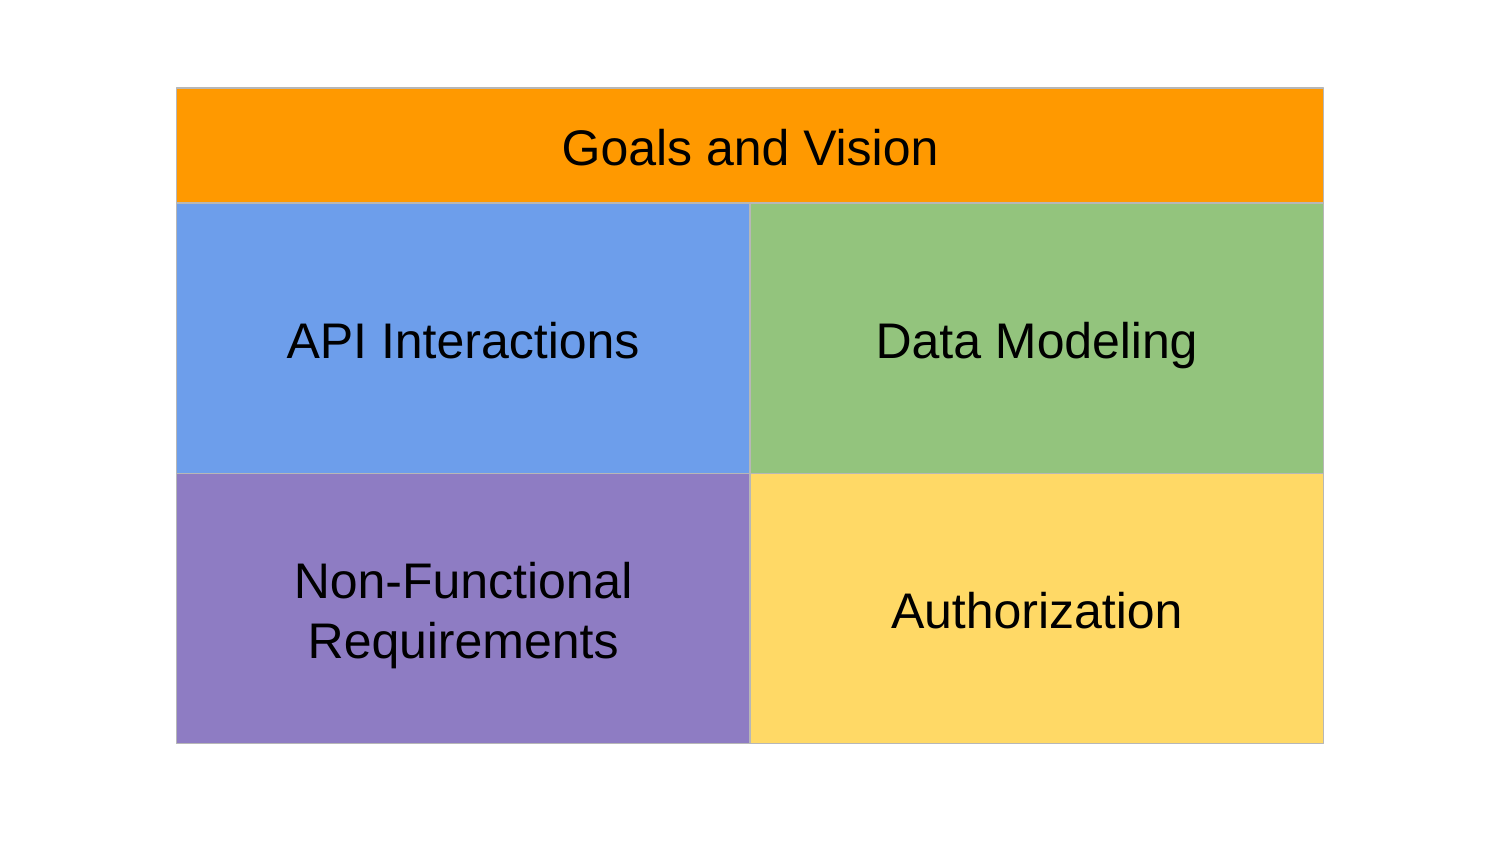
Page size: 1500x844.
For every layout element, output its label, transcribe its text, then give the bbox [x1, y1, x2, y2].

text_box Non-Functional Requirements [176, 473, 749, 744]
text_box API Interactions [176, 203, 749, 473]
text_box Data Modeling [749, 203, 1324, 473]
text_box Goals and Vision [176, 88, 1324, 203]
text_box Authorization [749, 473, 1324, 744]
